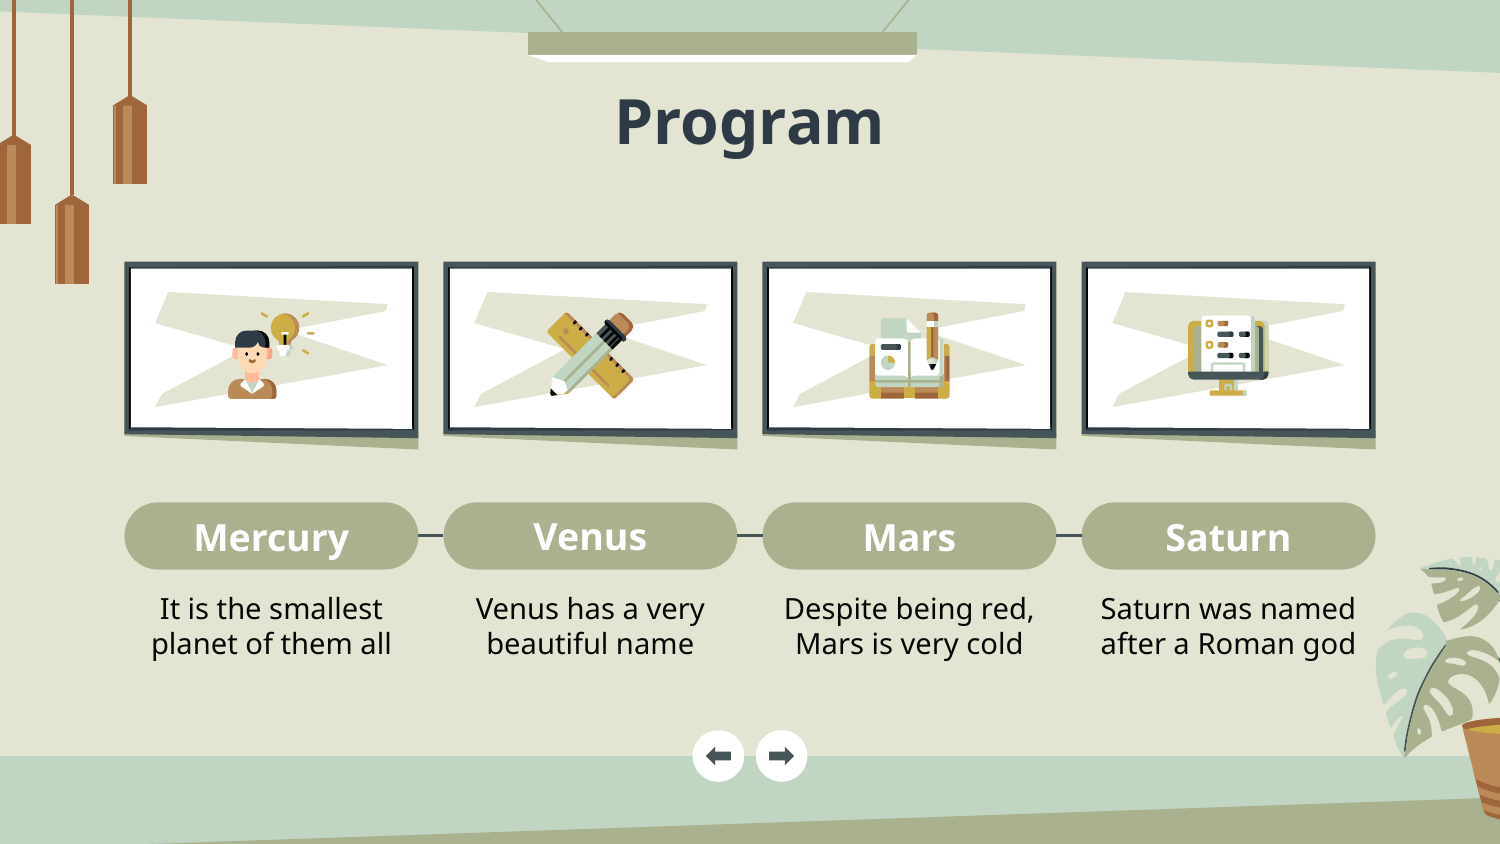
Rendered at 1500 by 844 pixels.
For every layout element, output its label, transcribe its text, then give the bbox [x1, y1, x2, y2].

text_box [1187, 315, 1269, 396]
subtitle Mercury [144, 514, 399, 558]
text_box [762, 502, 1057, 570]
text_box [705, 746, 731, 766]
subtitle It is the smallest planet of them all [124, 582, 419, 669]
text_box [762, 261, 1057, 450]
text_box [692, 730, 745, 782]
text_box [1081, 502, 1376, 570]
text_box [546, 312, 634, 399]
subtitle Venus [463, 514, 718, 557]
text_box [1081, 261, 1376, 450]
subtitle Despite being red, Mars is very cold [762, 582, 1057, 669]
text_box [124, 502, 419, 570]
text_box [124, 261, 419, 450]
subtitle Venus has a very beautiful name [443, 582, 738, 669]
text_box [869, 312, 950, 399]
text_box [443, 502, 738, 570]
subtitle Mars [782, 514, 1037, 558]
text_box [769, 746, 795, 766]
title Program [118, 86, 1382, 154]
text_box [443, 261, 738, 450]
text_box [227, 312, 315, 400]
text_box [755, 730, 808, 782]
subtitle Saturn was named after a Roman god [1081, 582, 1376, 669]
subtitle Saturn [1101, 514, 1356, 558]
